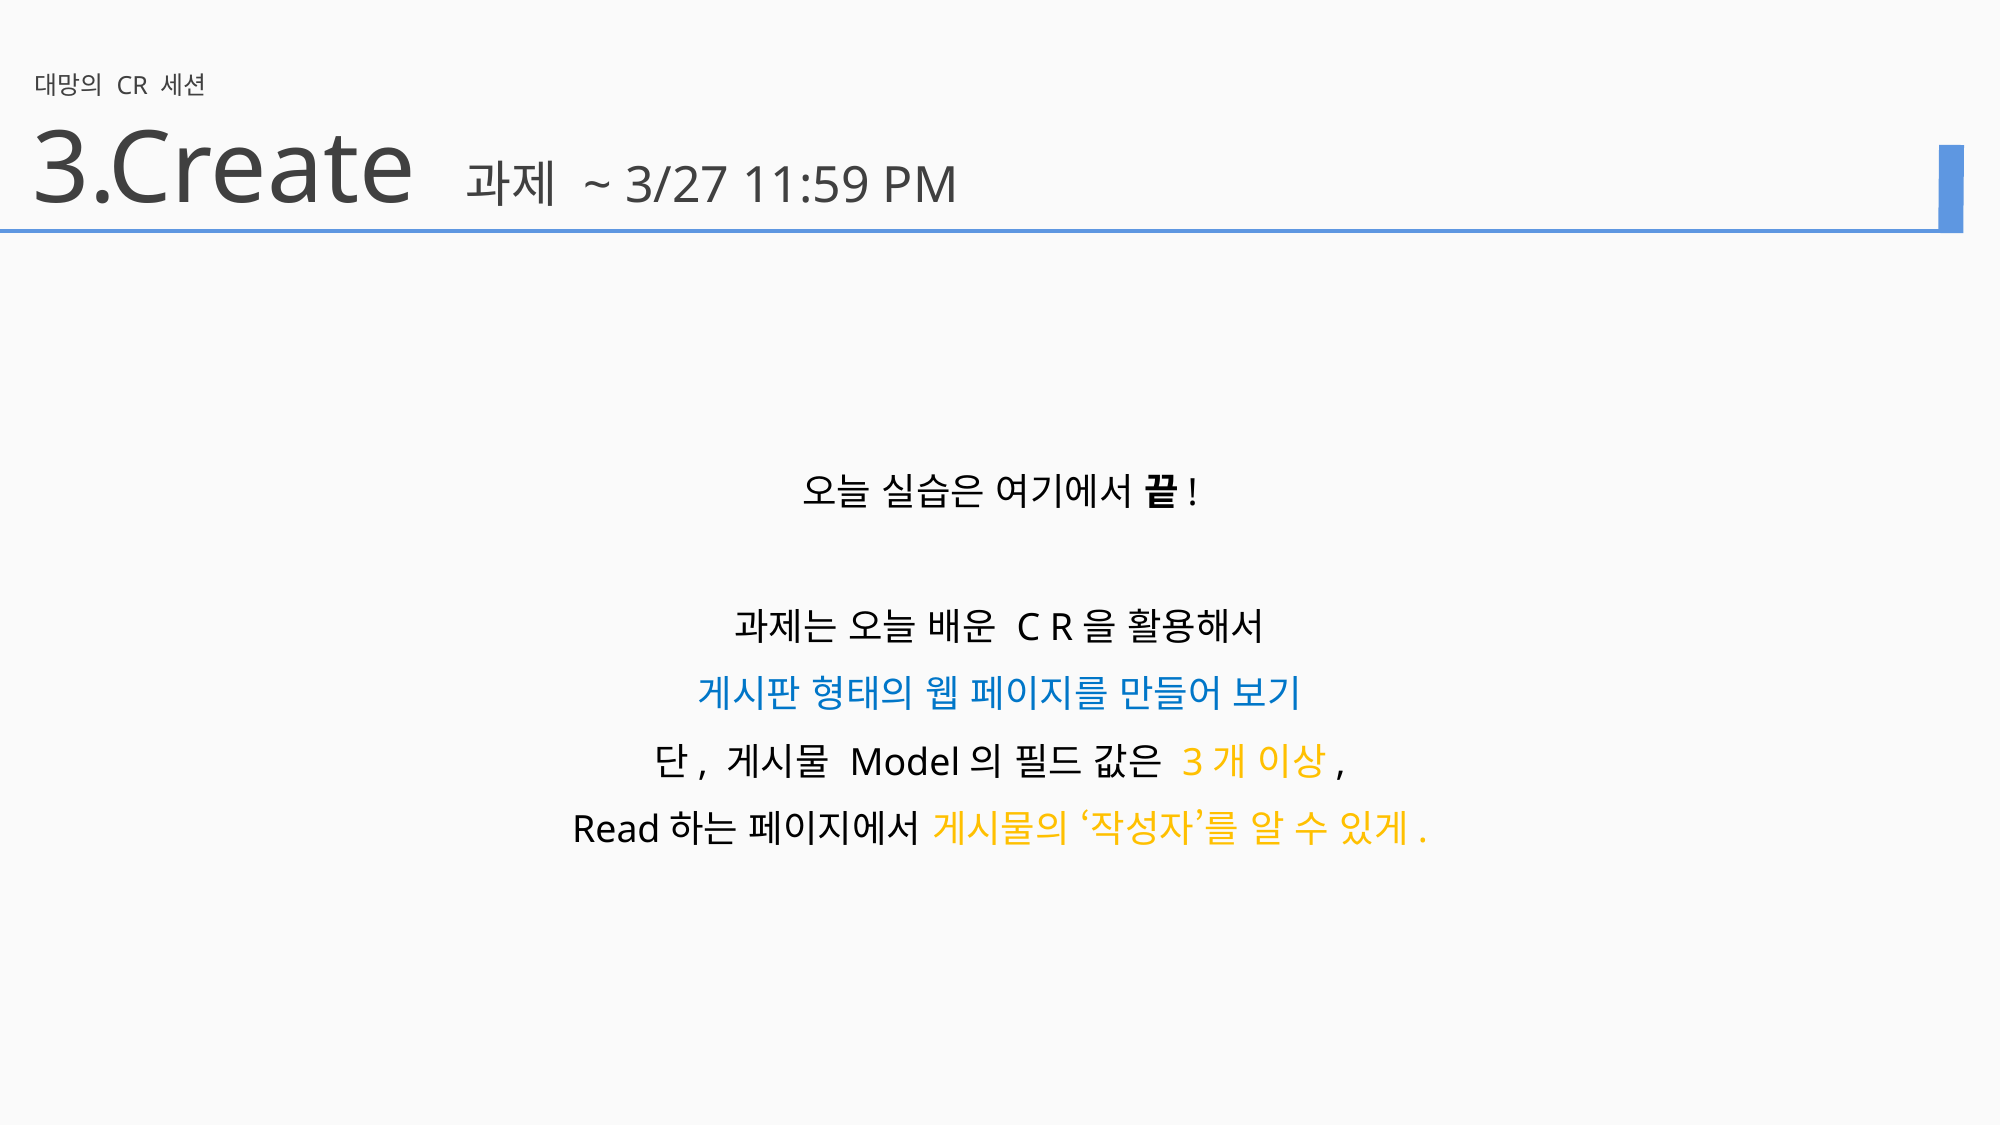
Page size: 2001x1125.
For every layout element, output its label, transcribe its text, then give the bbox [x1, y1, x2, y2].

text_box 오늘 실습은 여기에서 끝! 과제는 오늘 배운 C R을 활용해서 게시판 형태의 웹 페이지를 만들어 보기 단, 게시물 Model의 필드 값은 3개 이상, Read하는 페이지에서 게시물의 ‘작성자’를 알 수 있게. [557, 437, 1443, 858]
text_box Create 과제 ~ 3/27 11:59 PM [93, 94, 974, 230]
text_box 대망의 CR 세션 [19, 61, 221, 94]
text_box 3. [17, 94, 93, 230]
